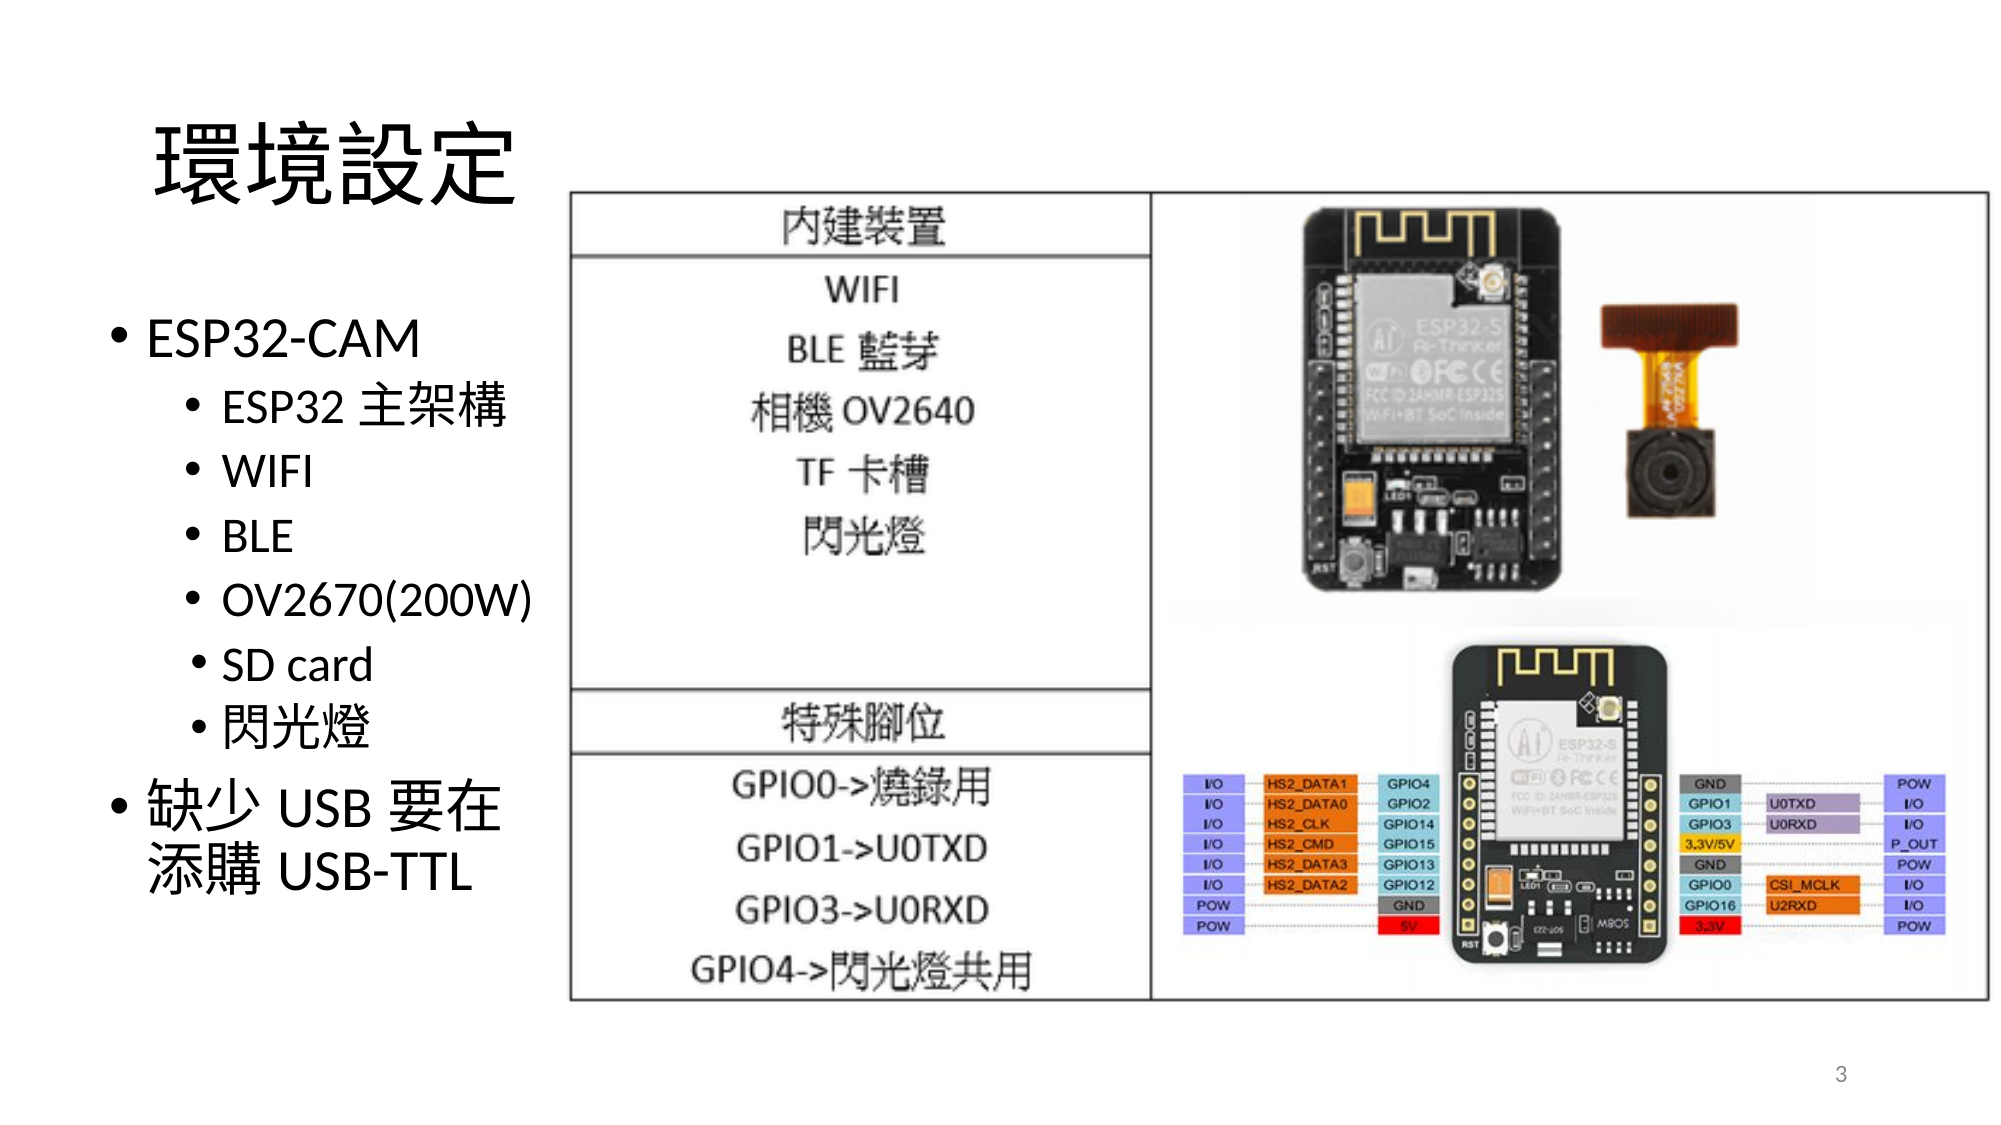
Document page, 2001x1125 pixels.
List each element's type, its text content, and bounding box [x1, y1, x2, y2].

title 環境設定 [137, 59, 1863, 278]
slide_number ‹#› [1412, 1042, 1863, 1103]
picture [555, 180, 2000, 1014]
list ESP32-CAM ESP32主架構 WIFI BLE OV2670(200W) SD card 閃光燈 缺少USB要在添購USB-TTL [94, 299, 550, 1014]
